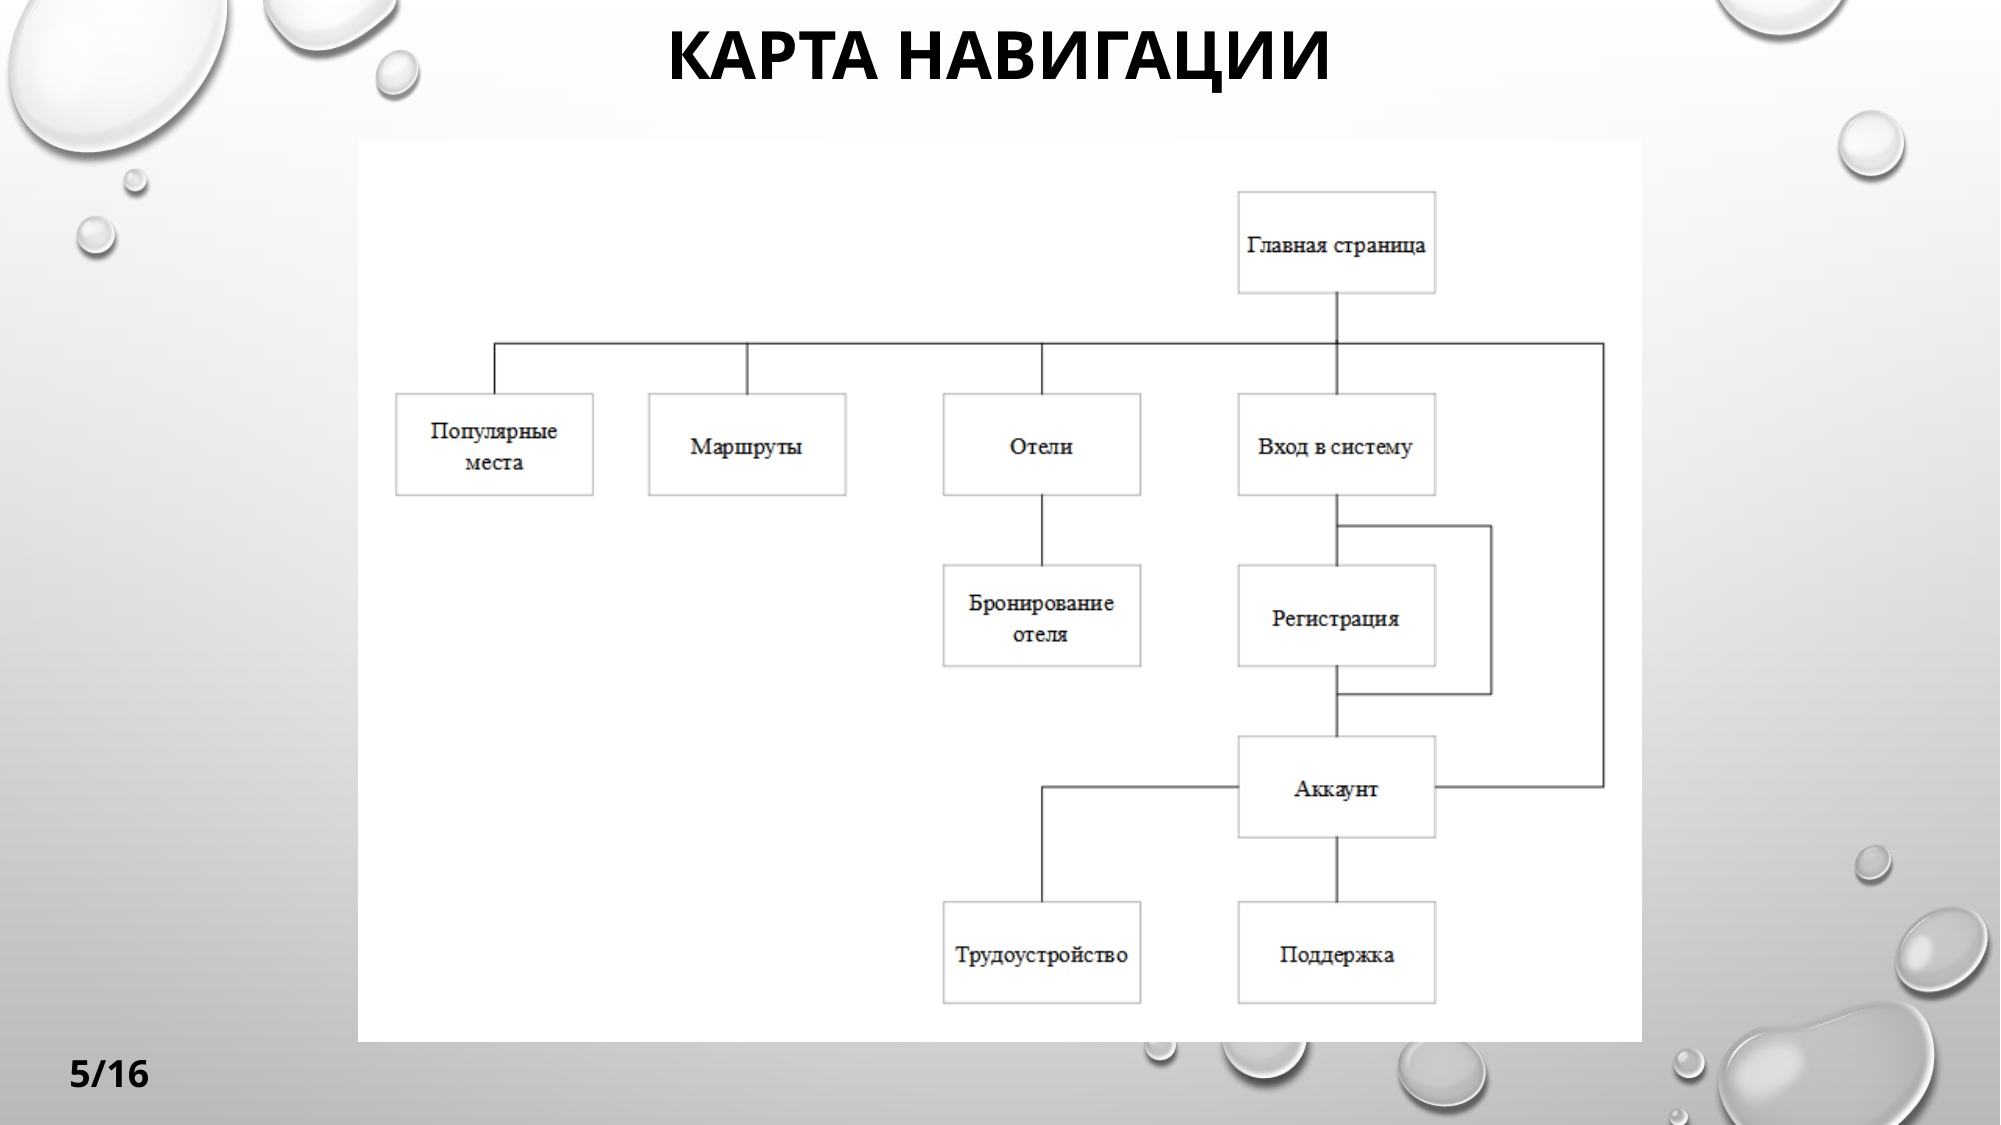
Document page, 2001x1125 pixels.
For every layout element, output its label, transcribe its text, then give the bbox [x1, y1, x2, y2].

picture [0, 0, 2000, 1125]
title Карта навигации [581, 21, 1419, 95]
text_box 5/16 [54, 1042, 165, 1103]
